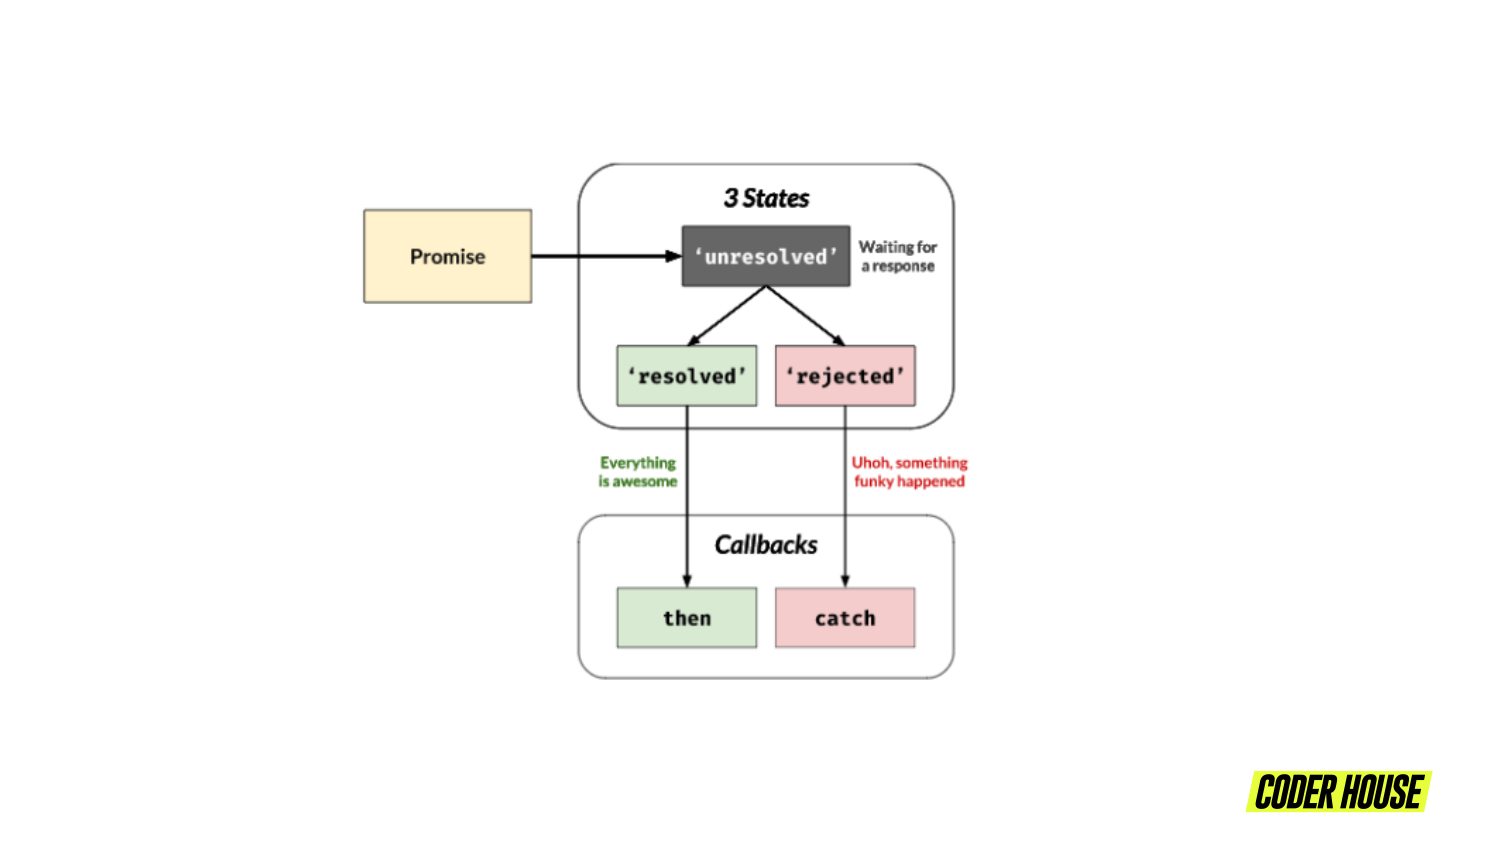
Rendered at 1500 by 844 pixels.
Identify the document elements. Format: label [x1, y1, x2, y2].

picture [330, 126, 1170, 718]
picture [1241, 764, 1437, 819]
